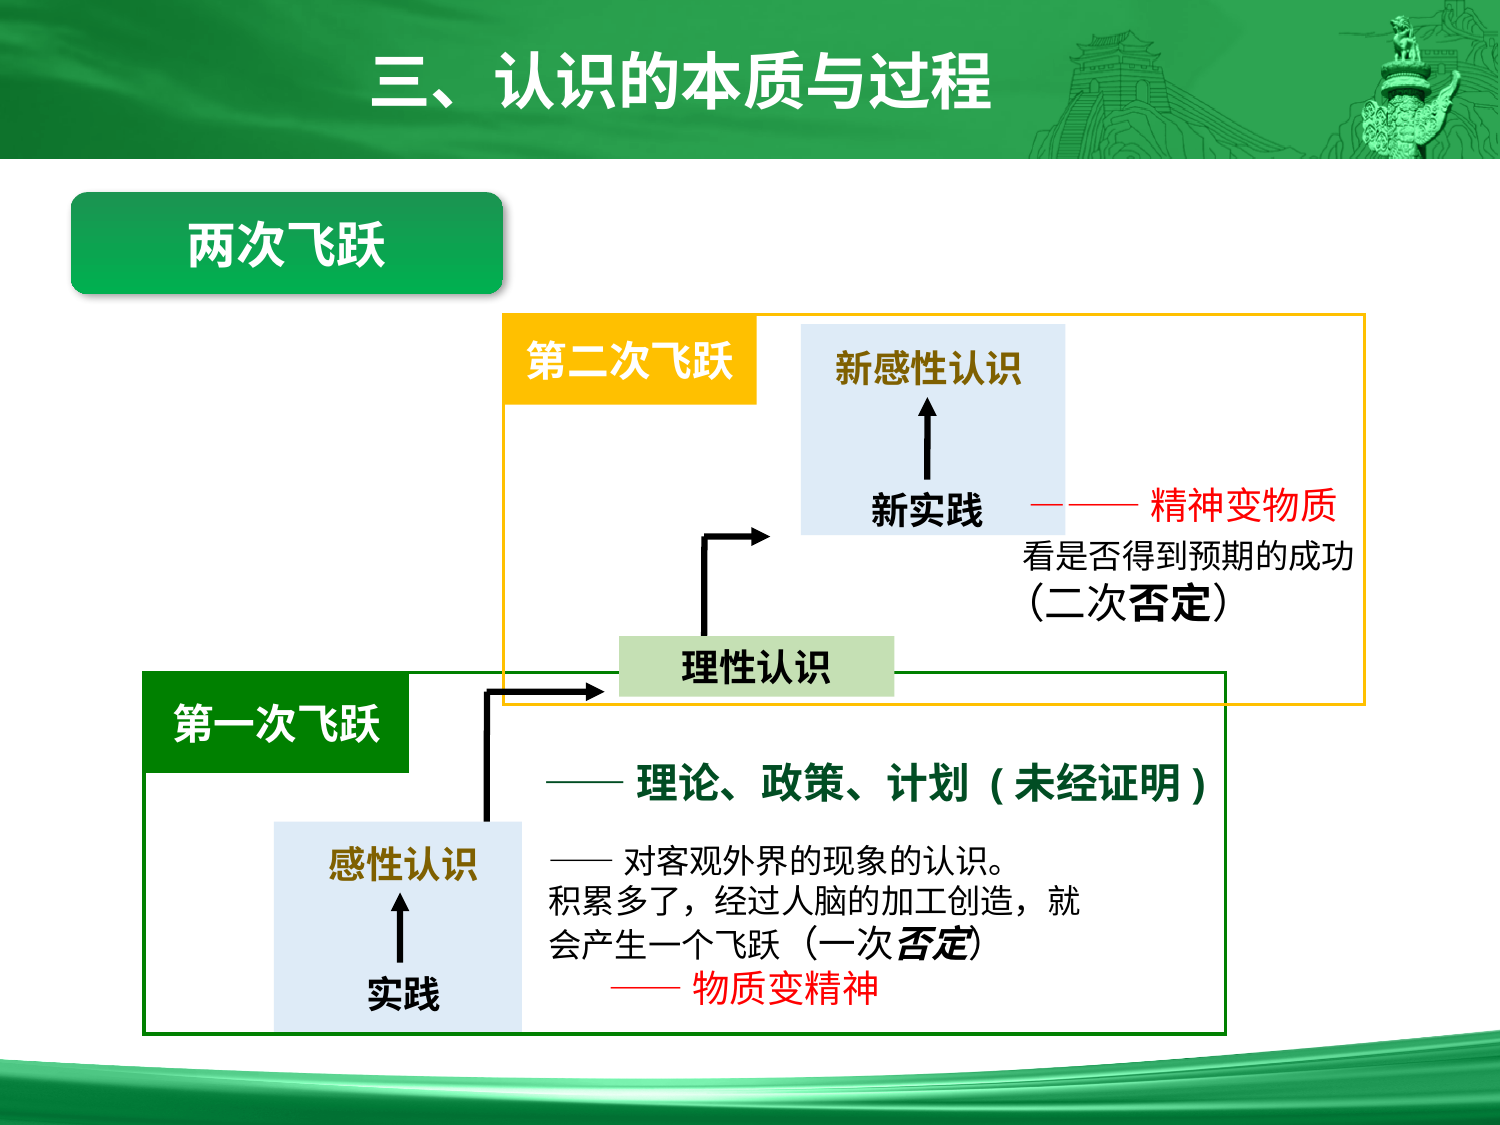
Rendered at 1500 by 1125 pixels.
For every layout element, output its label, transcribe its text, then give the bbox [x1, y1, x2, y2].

text_box [486, 685, 605, 698]
text_box 第一次飞跃 [144, 672, 409, 773]
text_box [921, 397, 934, 480]
text_box 两次飞跃 [70, 191, 504, 295]
text_box ——对客观外界的现象的认识。 积累多了，经过人脑的加工创造，就会产生一个飞跃（一次否定） ——物质变精神 [533, 833, 1104, 1018]
text_box 三、认识的本质与过程 [0, 34, 1362, 125]
text_box 感性认识 [287, 833, 520, 893]
text_box 第二次飞跃 [503, 314, 757, 405]
text_box [144, 672, 1226, 1035]
text_box 理性认识 [619, 636, 895, 697]
picture [0, 1027, 1500, 1125]
text_box [704, 530, 771, 543]
text_box ——理论、政策、计划 (未经证明) [528, 749, 1226, 815]
picture [0, 0, 1500, 159]
text_box 实践 [331, 963, 476, 1023]
text_box ———精神变物质 看是否得到预期的成功（二次否定） [988, 474, 1376, 635]
text_box 新感性认识 [821, 337, 1058, 398]
text_box [503, 314, 1365, 705]
text_box 新实践 [856, 479, 1058, 540]
